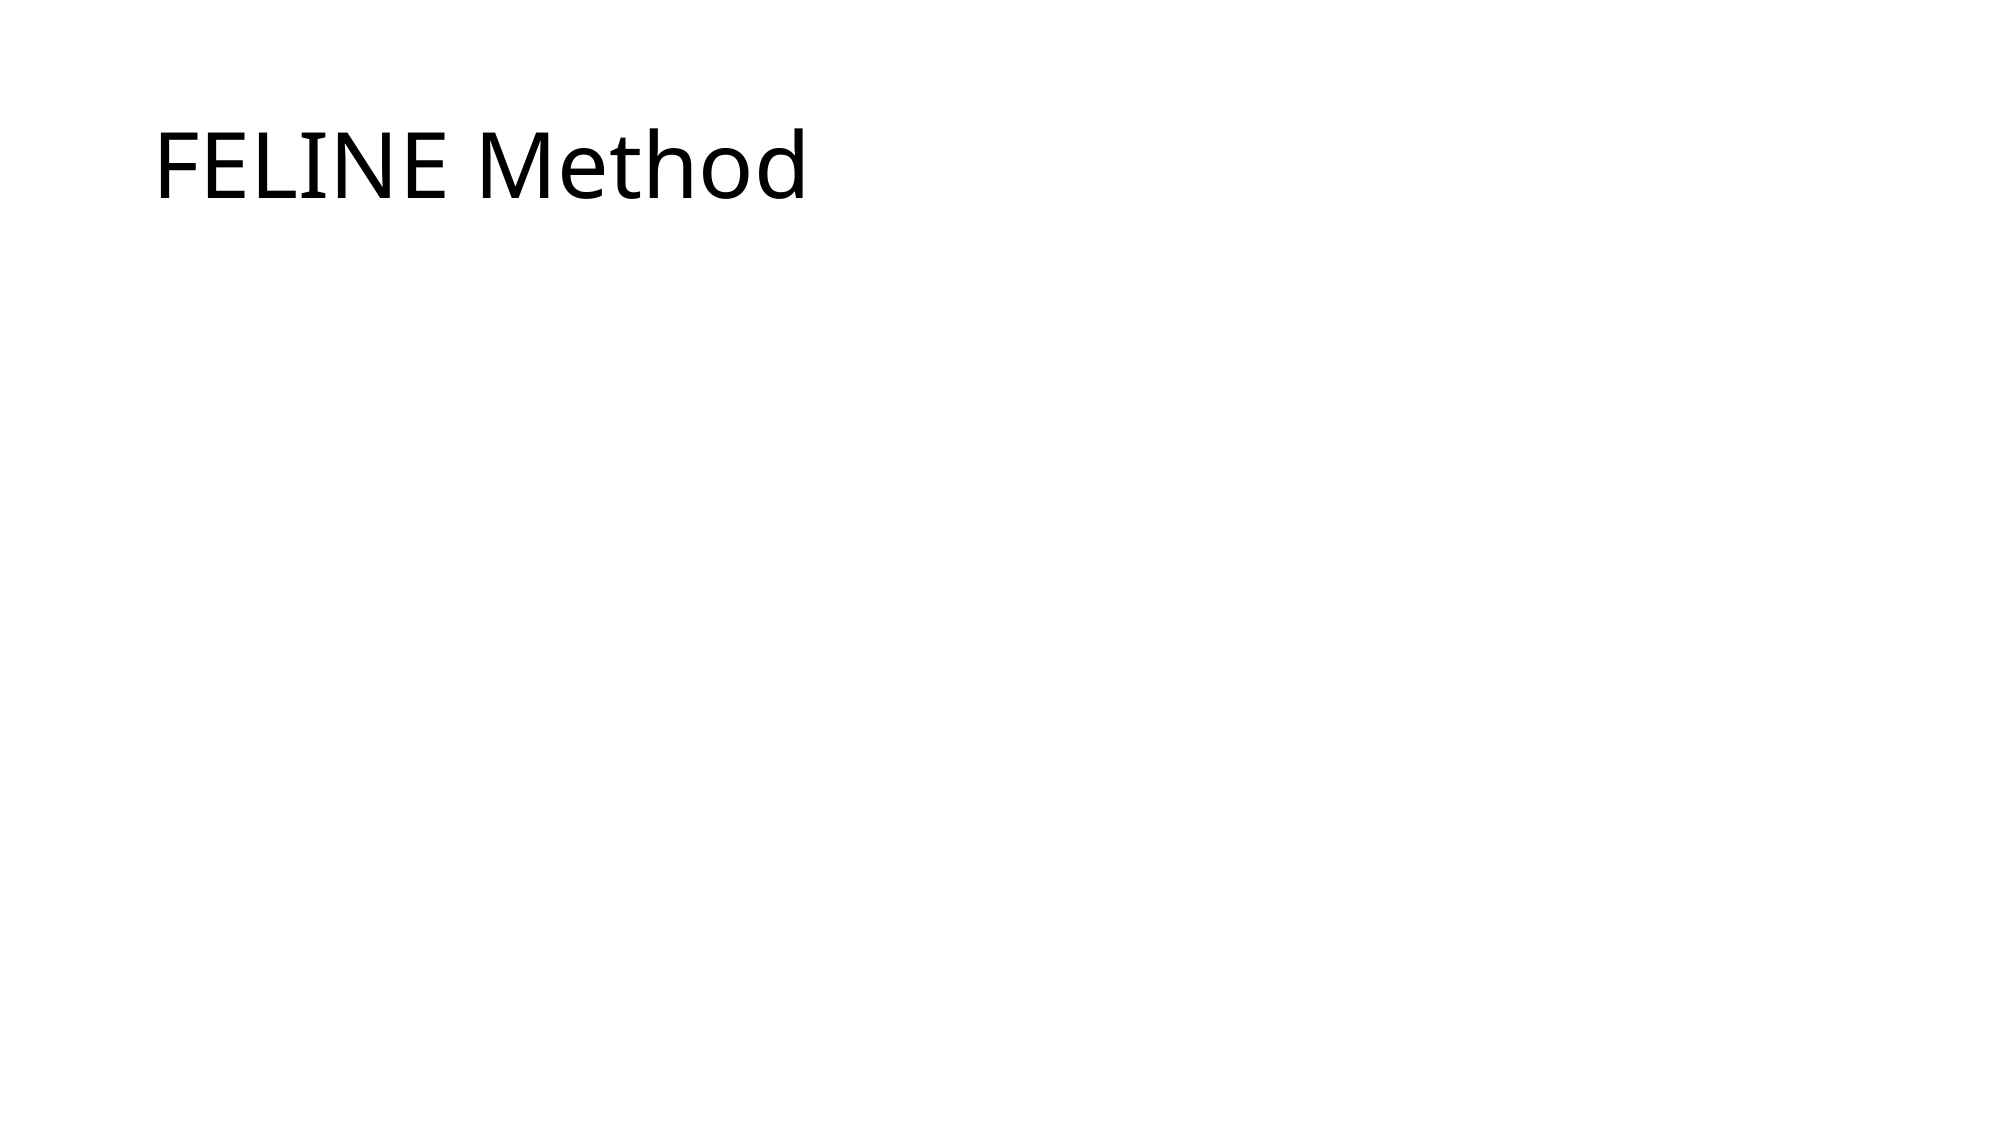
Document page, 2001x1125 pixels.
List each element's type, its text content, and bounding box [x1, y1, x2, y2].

title FELINE Method [137, 59, 1863, 278]
